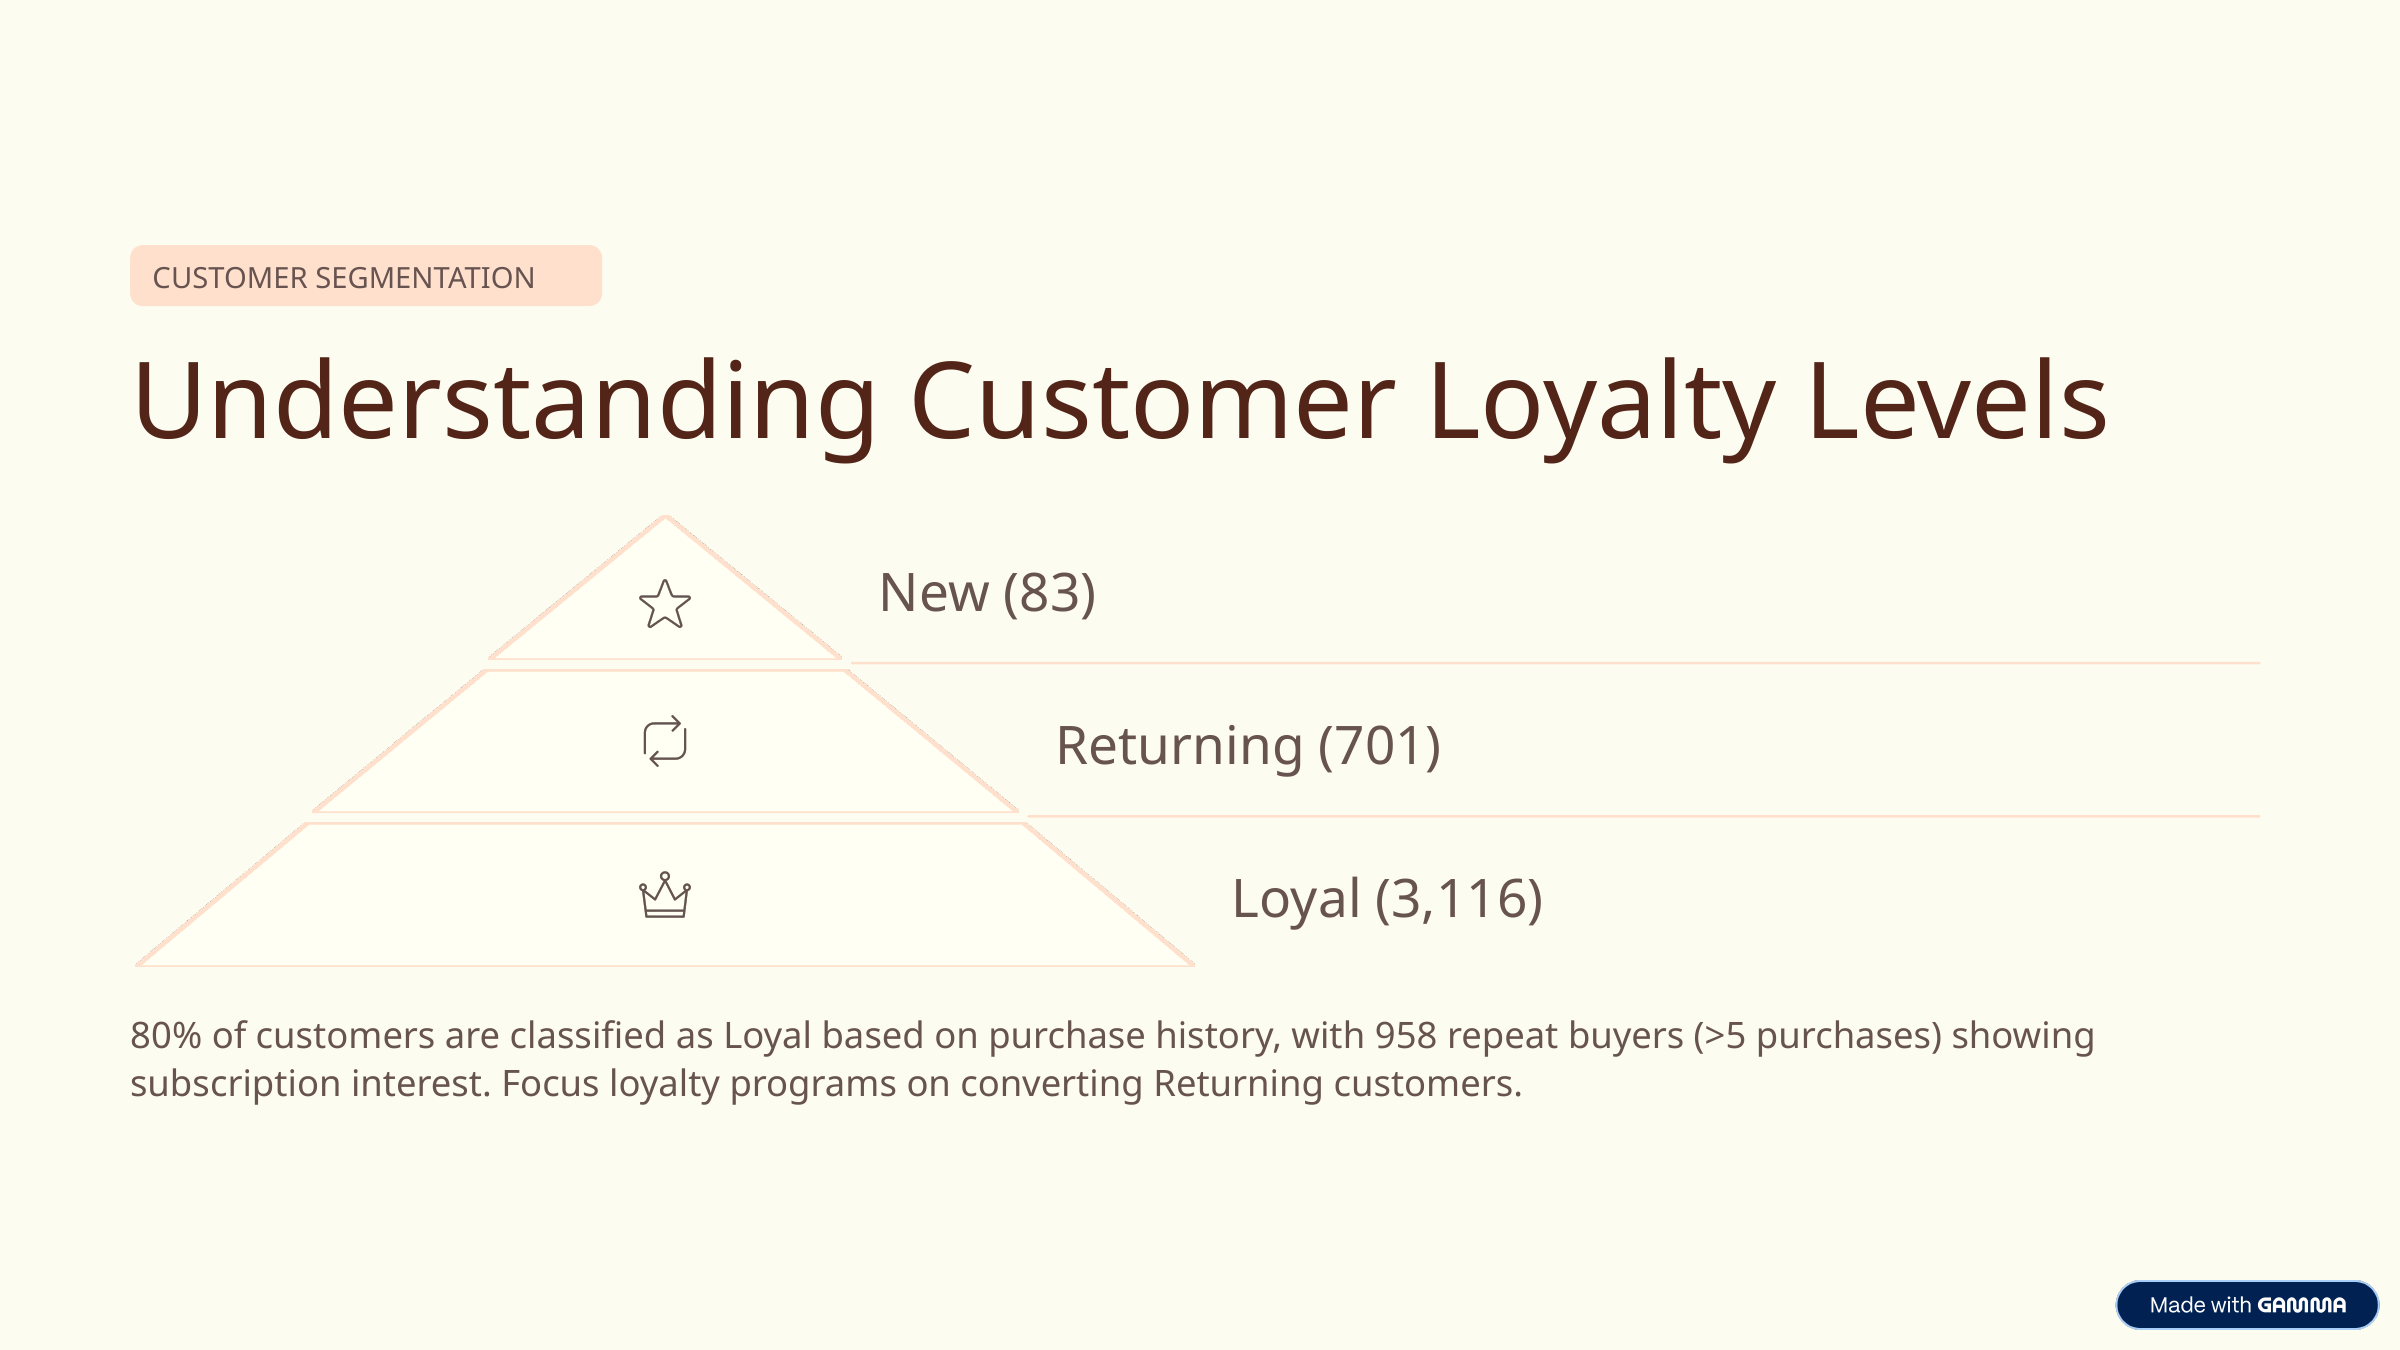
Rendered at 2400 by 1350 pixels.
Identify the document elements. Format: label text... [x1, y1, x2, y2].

text_box Understanding Customer Loyalty Levels [130, 321, 2028, 461]
text_box 80% of customers are classified as Loyal based on purchase history, with 958 repeat buyers (>5 purchases) showing subscription interest. Focus loyalty programs on converting Returning customers. [130, 1008, 2270, 1105]
picture [135, 822, 1195, 967]
text_box New (83) [878, 553, 1091, 623]
picture [488, 515, 842, 660]
text_box [850, 661, 2261, 665]
picture [311, 669, 1019, 813]
picture [2106, 1271, 2389, 1339]
text_box CUSTOMER SEGMENTATION [152, 256, 580, 295]
text_box [130, 245, 603, 307]
text_box Loyal (3,116) [1231, 859, 1503, 929]
text_box Returning (701) [1055, 706, 1426, 776]
